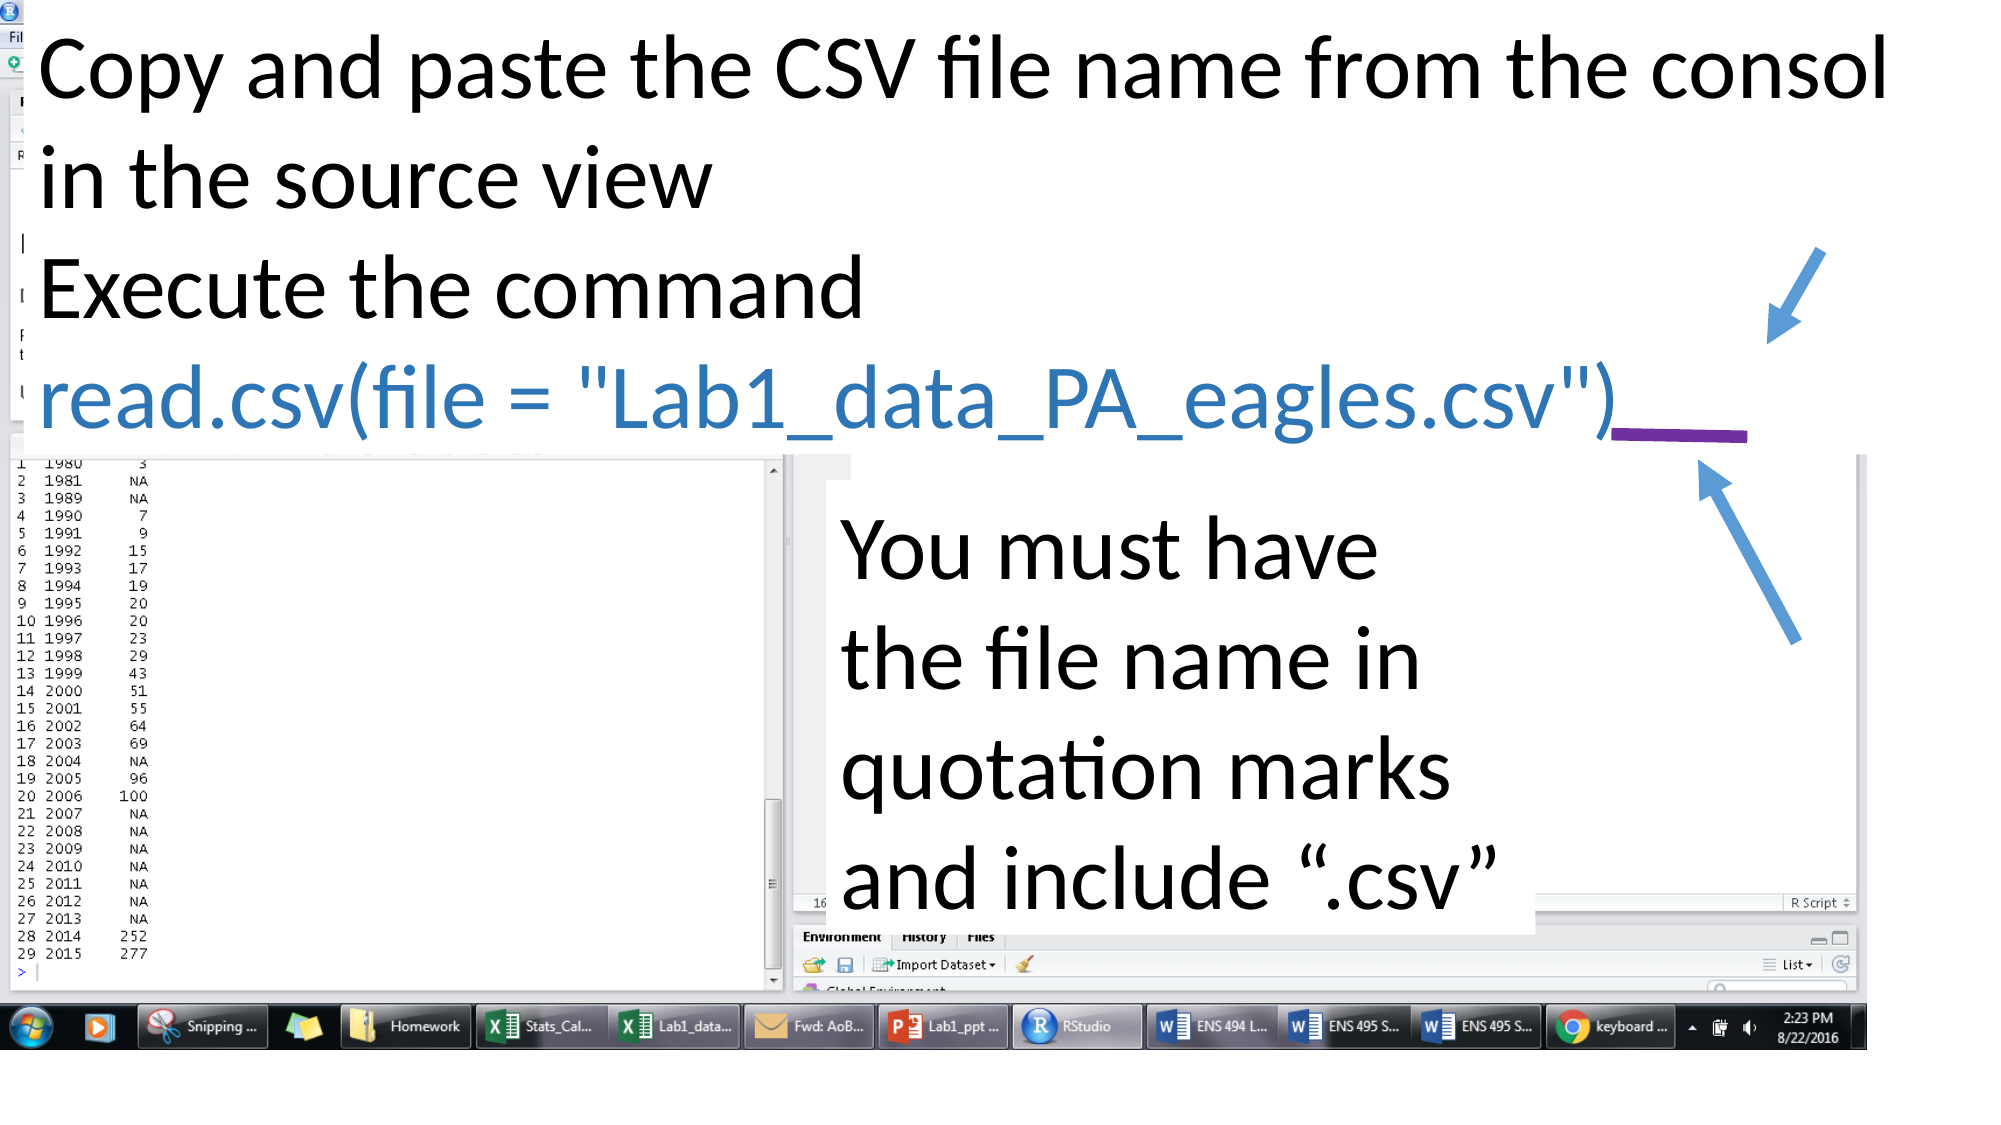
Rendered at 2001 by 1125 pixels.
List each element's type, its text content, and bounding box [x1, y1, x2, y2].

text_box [1766, 249, 1821, 345]
picture [0, 0, 1867, 1050]
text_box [1698, 459, 1797, 643]
text_box Copy and paste the CSV file name from the consol in the source view Execute the command read.csv(file = "Lab1_data_PA_eagles.csv") [1867, 0, 1916, 455]
